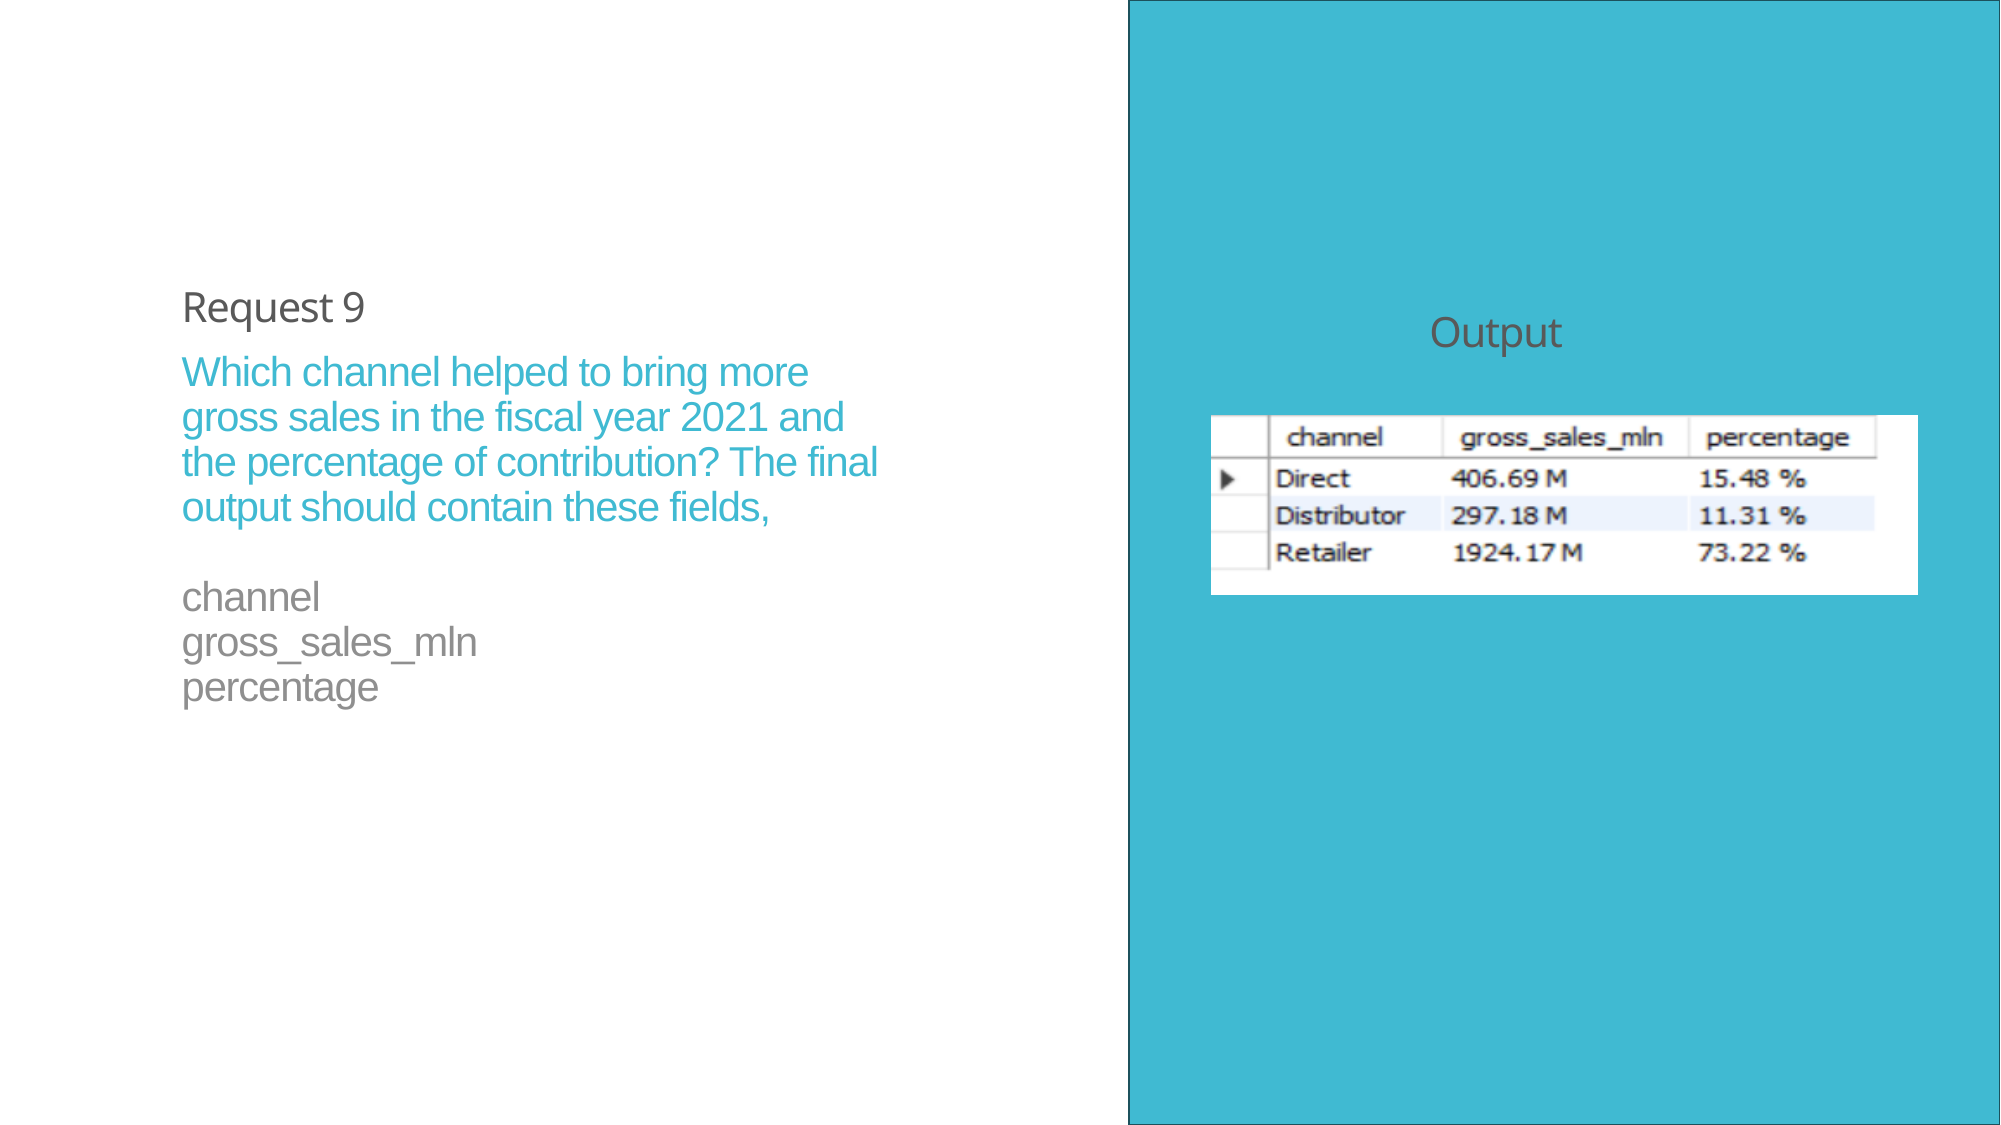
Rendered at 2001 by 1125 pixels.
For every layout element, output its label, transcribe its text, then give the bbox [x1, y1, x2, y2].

text_box Output [1414, 287, 1898, 382]
text_box Which channel helped to bring more gross sales in the fiscal year 2021 and the percentage of contribution? The final output should contain these fields, channel gross_sales_mln percentage [166, 334, 893, 726]
text_box [1128, 0, 2000, 1125]
picture [1211, 415, 1918, 595]
text_box Request 9 [166, 287, 651, 334]
